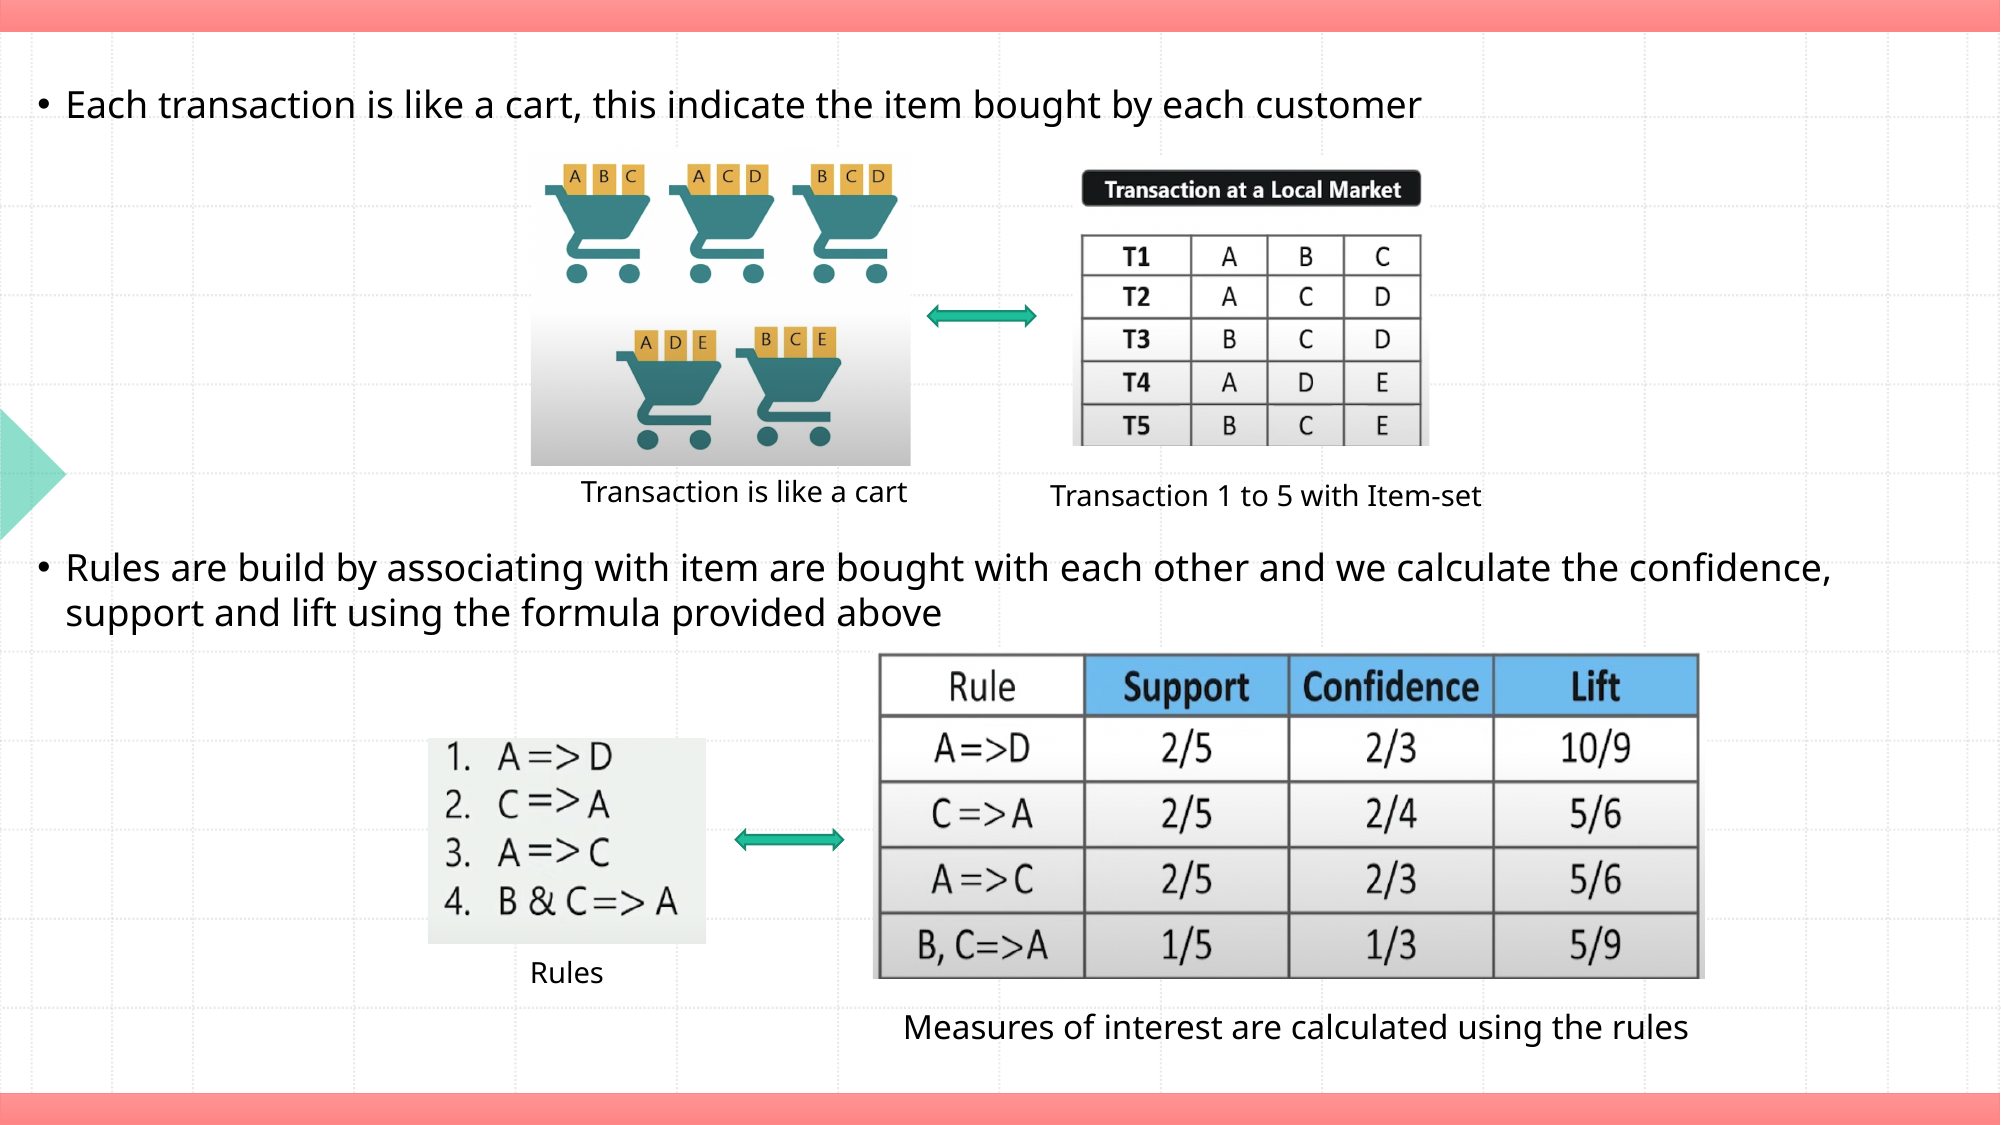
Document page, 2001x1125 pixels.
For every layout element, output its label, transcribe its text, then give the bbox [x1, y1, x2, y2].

text_box Transaction 1 to 5 with Item-set [1035, 469, 1500, 520]
picture [872, 648, 1705, 979]
text_box Rules are build by associating with item are bought with each other and we calculate the confidence, support and lift using the formula provided above [22, 536, 1976, 641]
picture [530, 147, 911, 466]
text_box [734, 827, 845, 852]
text_box [926, 304, 1037, 328]
text_box Rules [514, 946, 619, 997]
text_box Transaction is like a cart [566, 466, 923, 516]
picture [427, 738, 707, 944]
text_box [0, 0, 2000, 32]
picture [1072, 157, 1430, 446]
text_box Each transaction is like a cart, this indicate the item bought by each customer [22, 73, 1950, 134]
text_box [0, 1093, 2000, 1125]
text_box Measures of interest are calculated using the rules [888, 998, 1721, 1054]
